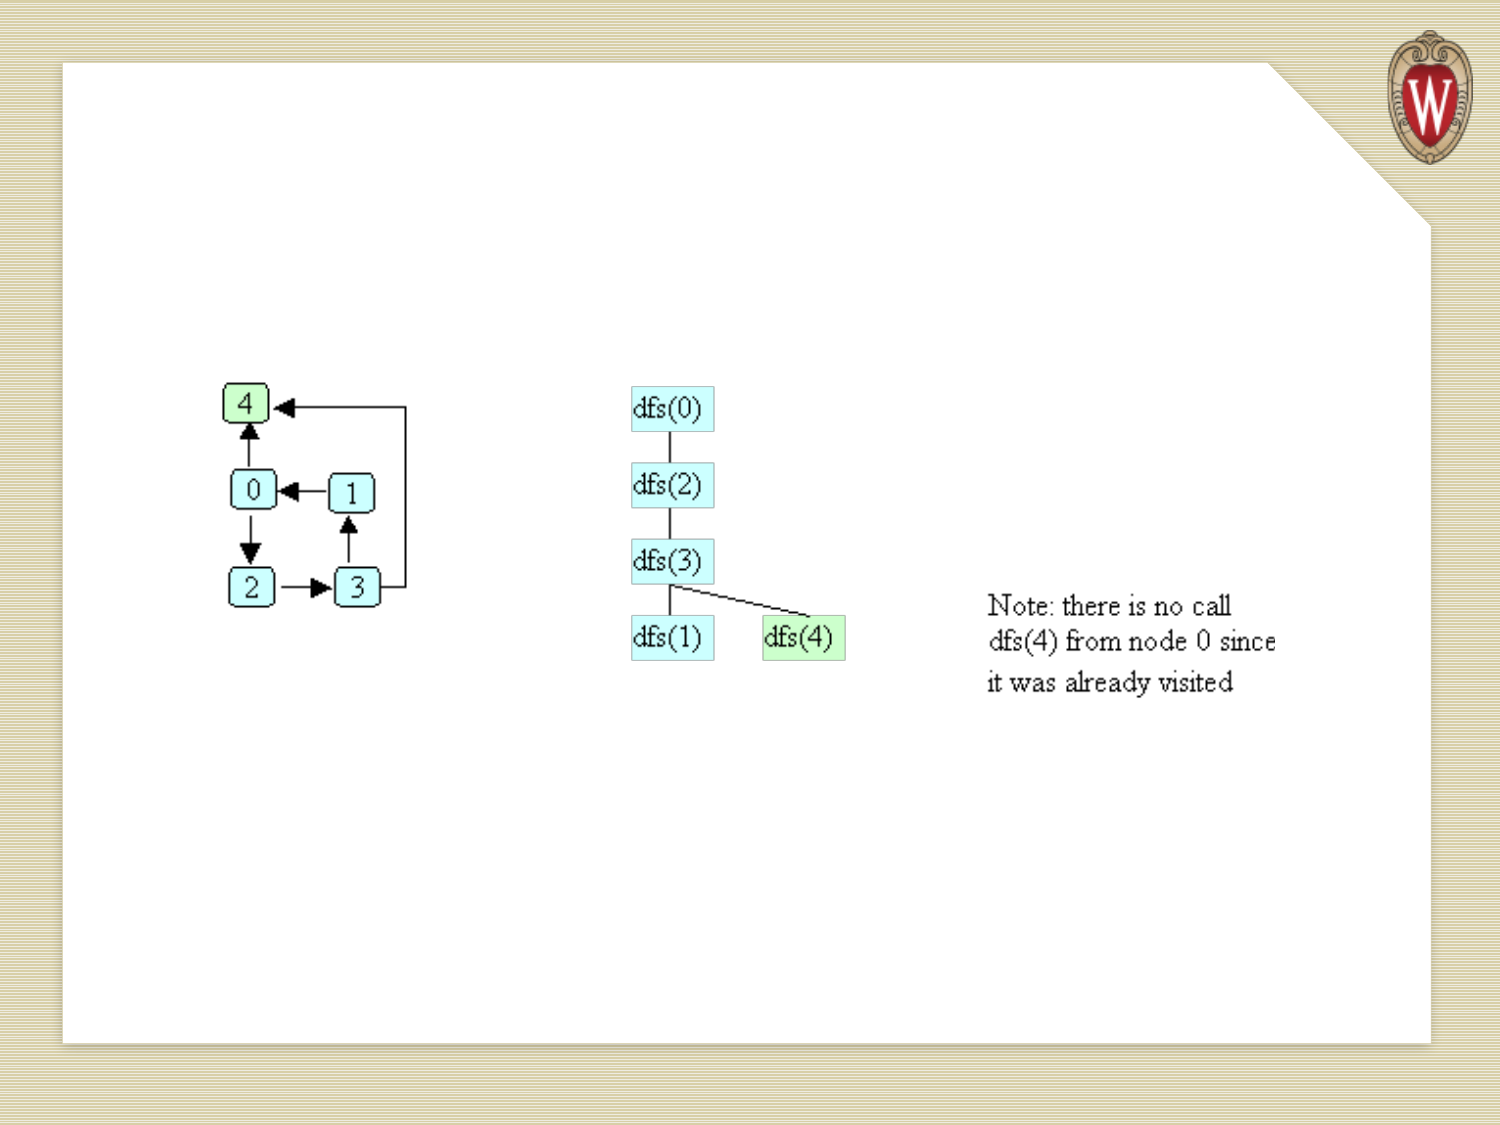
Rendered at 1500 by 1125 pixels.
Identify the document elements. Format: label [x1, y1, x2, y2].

picture [146, 374, 1276, 1125]
